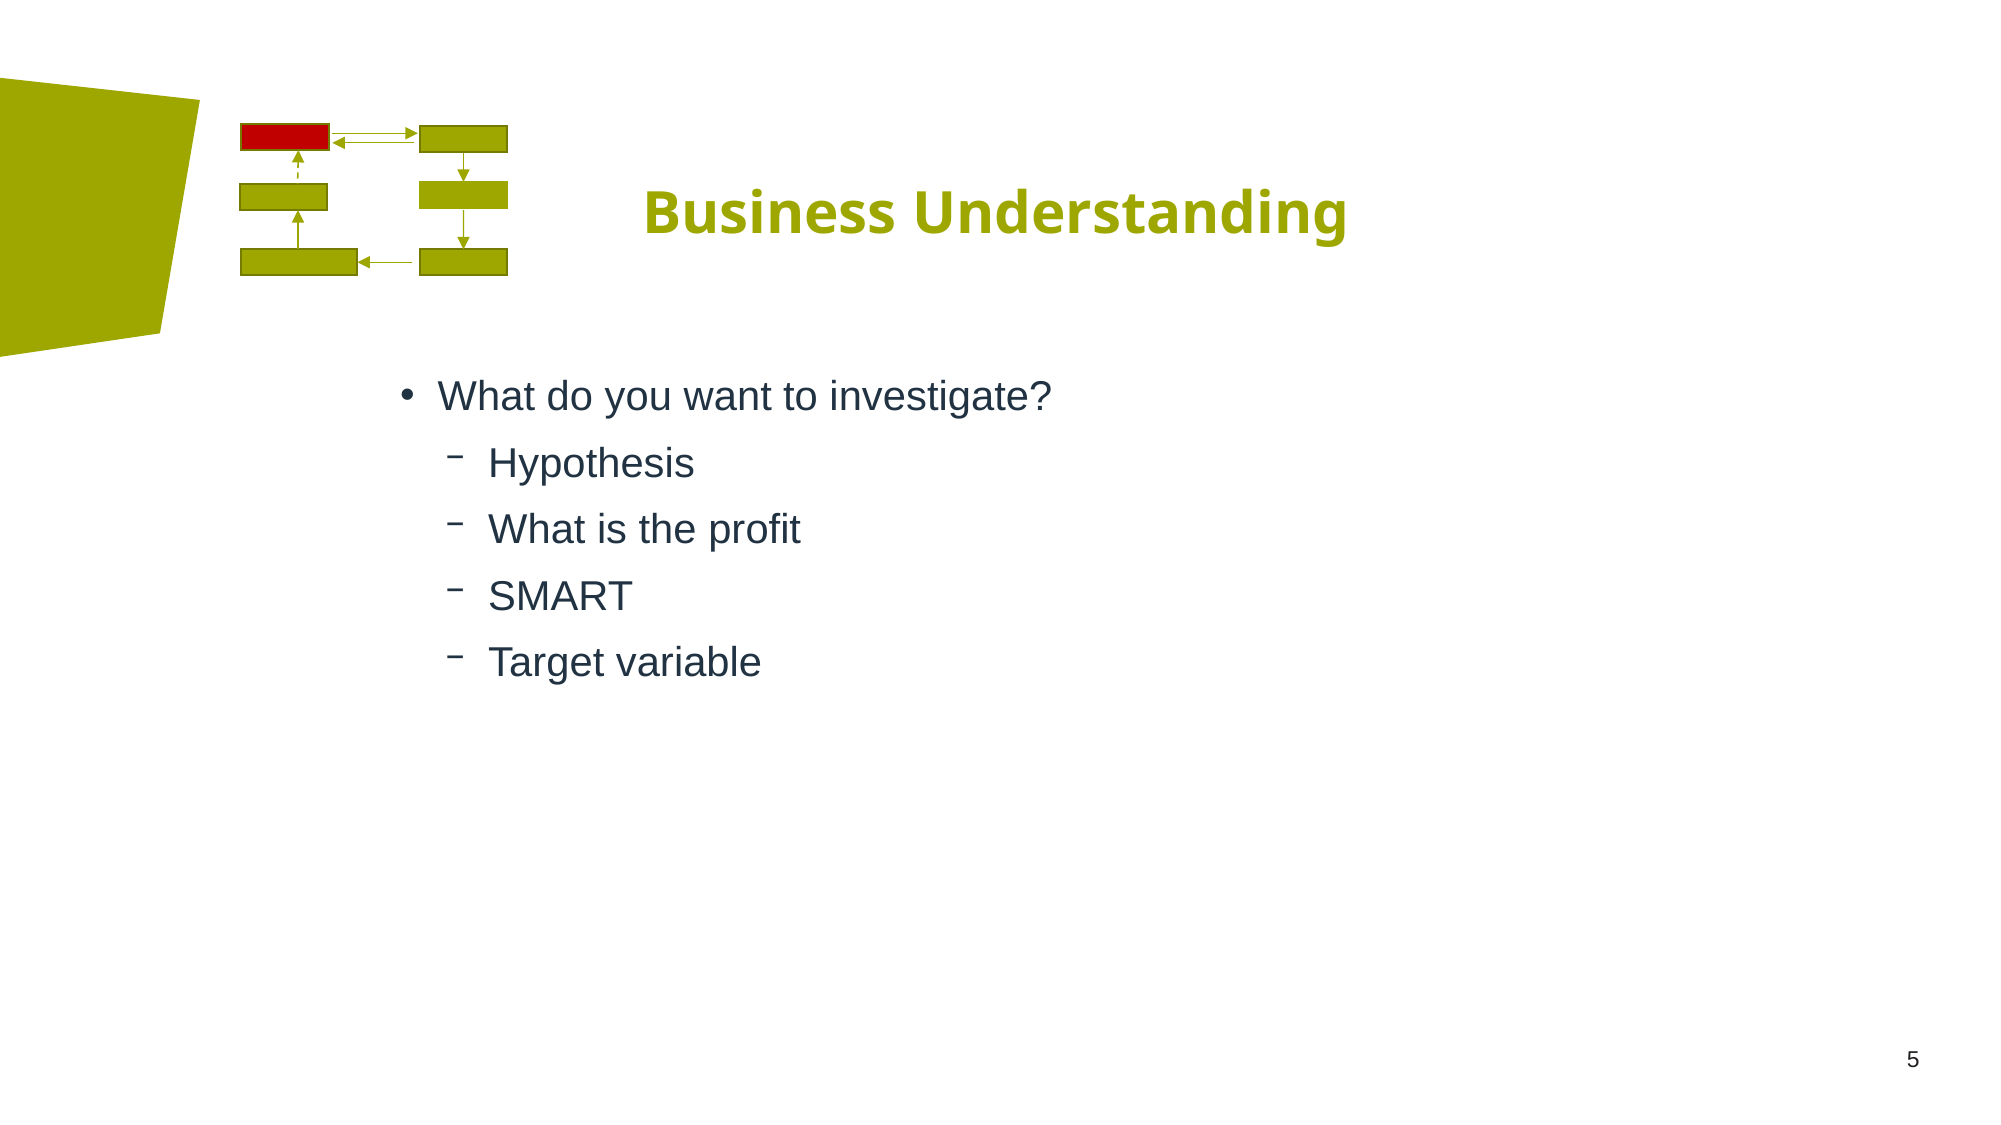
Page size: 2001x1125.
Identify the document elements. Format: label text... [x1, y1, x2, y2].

slide_number 5 [1825, 1042, 1920, 1070]
list What do you want to investigate? Hypothesis What is the profit SMART Target variable [385, 345, 1118, 731]
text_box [240, 124, 508, 276]
title Business Understanding [508, 175, 1580, 246]
